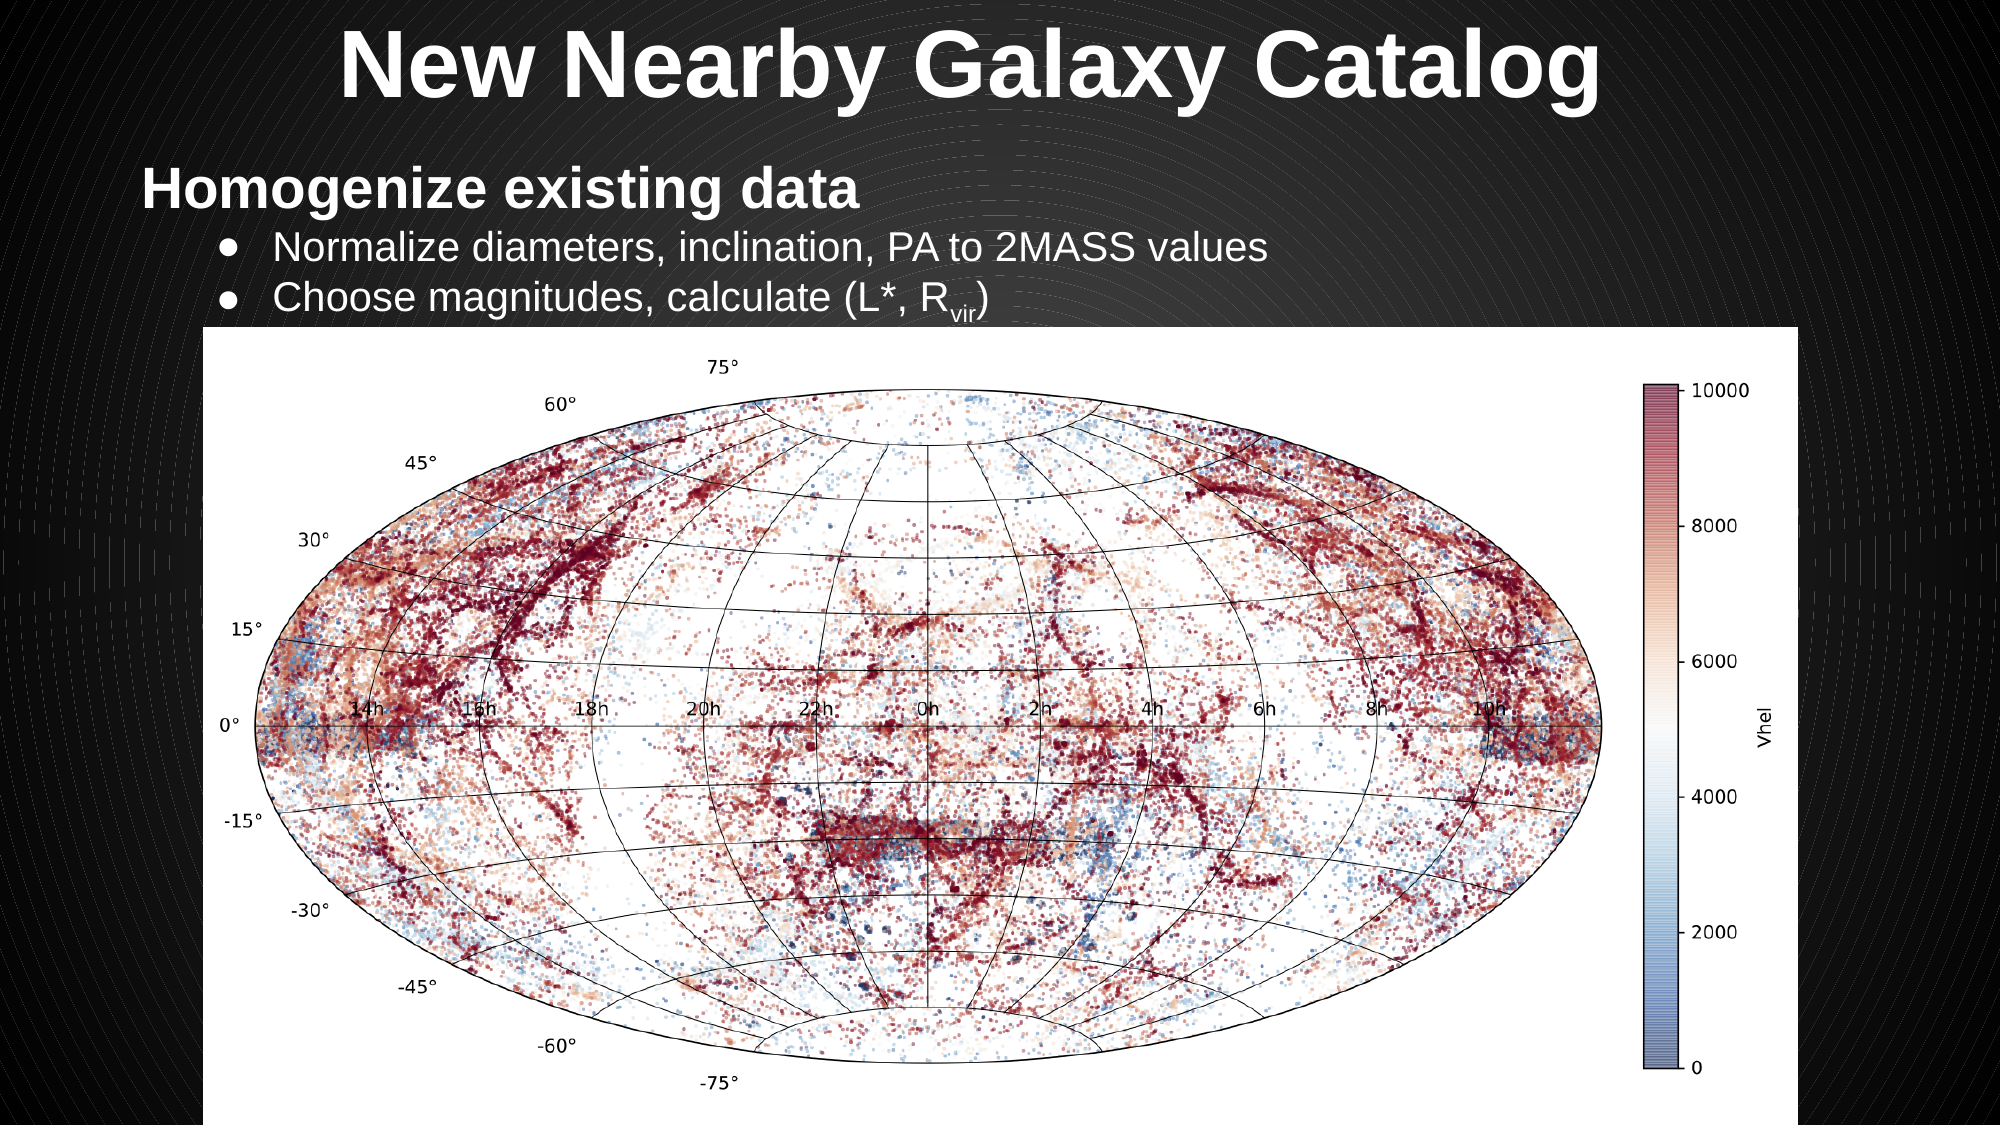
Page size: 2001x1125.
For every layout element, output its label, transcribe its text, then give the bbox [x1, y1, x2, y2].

list Homogenize existing data Normalize diameters, inclination, PA to 2MASS values Choose magnitudes, calculate (L*, Rvir) [125, 99, 1876, 375]
picture [203, 327, 1798, 1125]
text_box New Nearby Galaxy Catalog [323, 0, 1621, 125]
